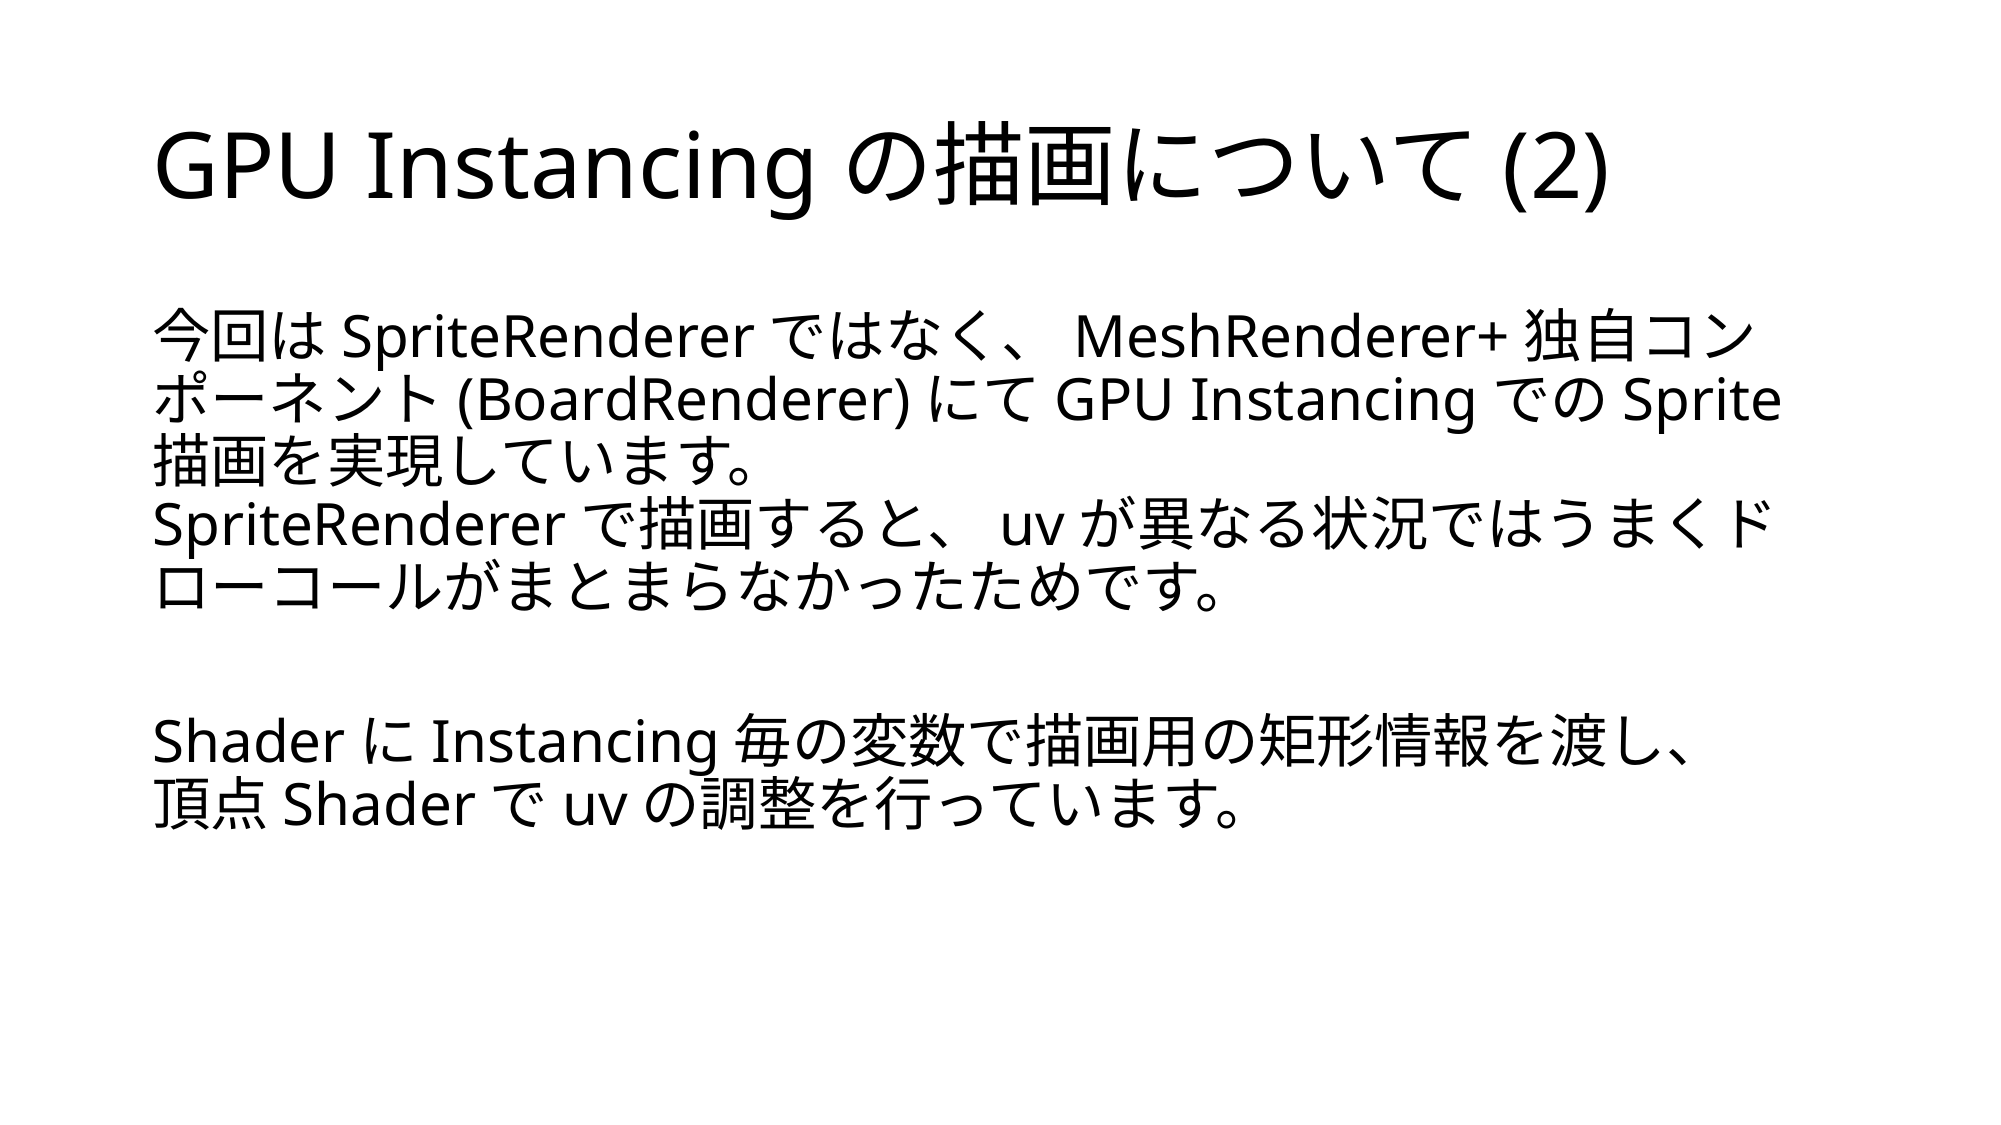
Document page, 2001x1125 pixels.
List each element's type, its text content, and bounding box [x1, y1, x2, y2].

list 今回はSpriteRendererではなく、MeshRenderer+独自コンポーネント(BoardRenderer)にてGPU InstancingでのSprite描画を実現しています。 SpriteRendererで描画すると、uvが異なる状況ではうまくドローコールがまとまらなかったためです。 ShaderにInstancing毎の変数で描画用の矩形情報を渡し、 頂点Shaderでuvの調整を行っています。 [137, 299, 1863, 979]
title GPU Instancingの描画について(2) [137, 59, 1863, 278]
